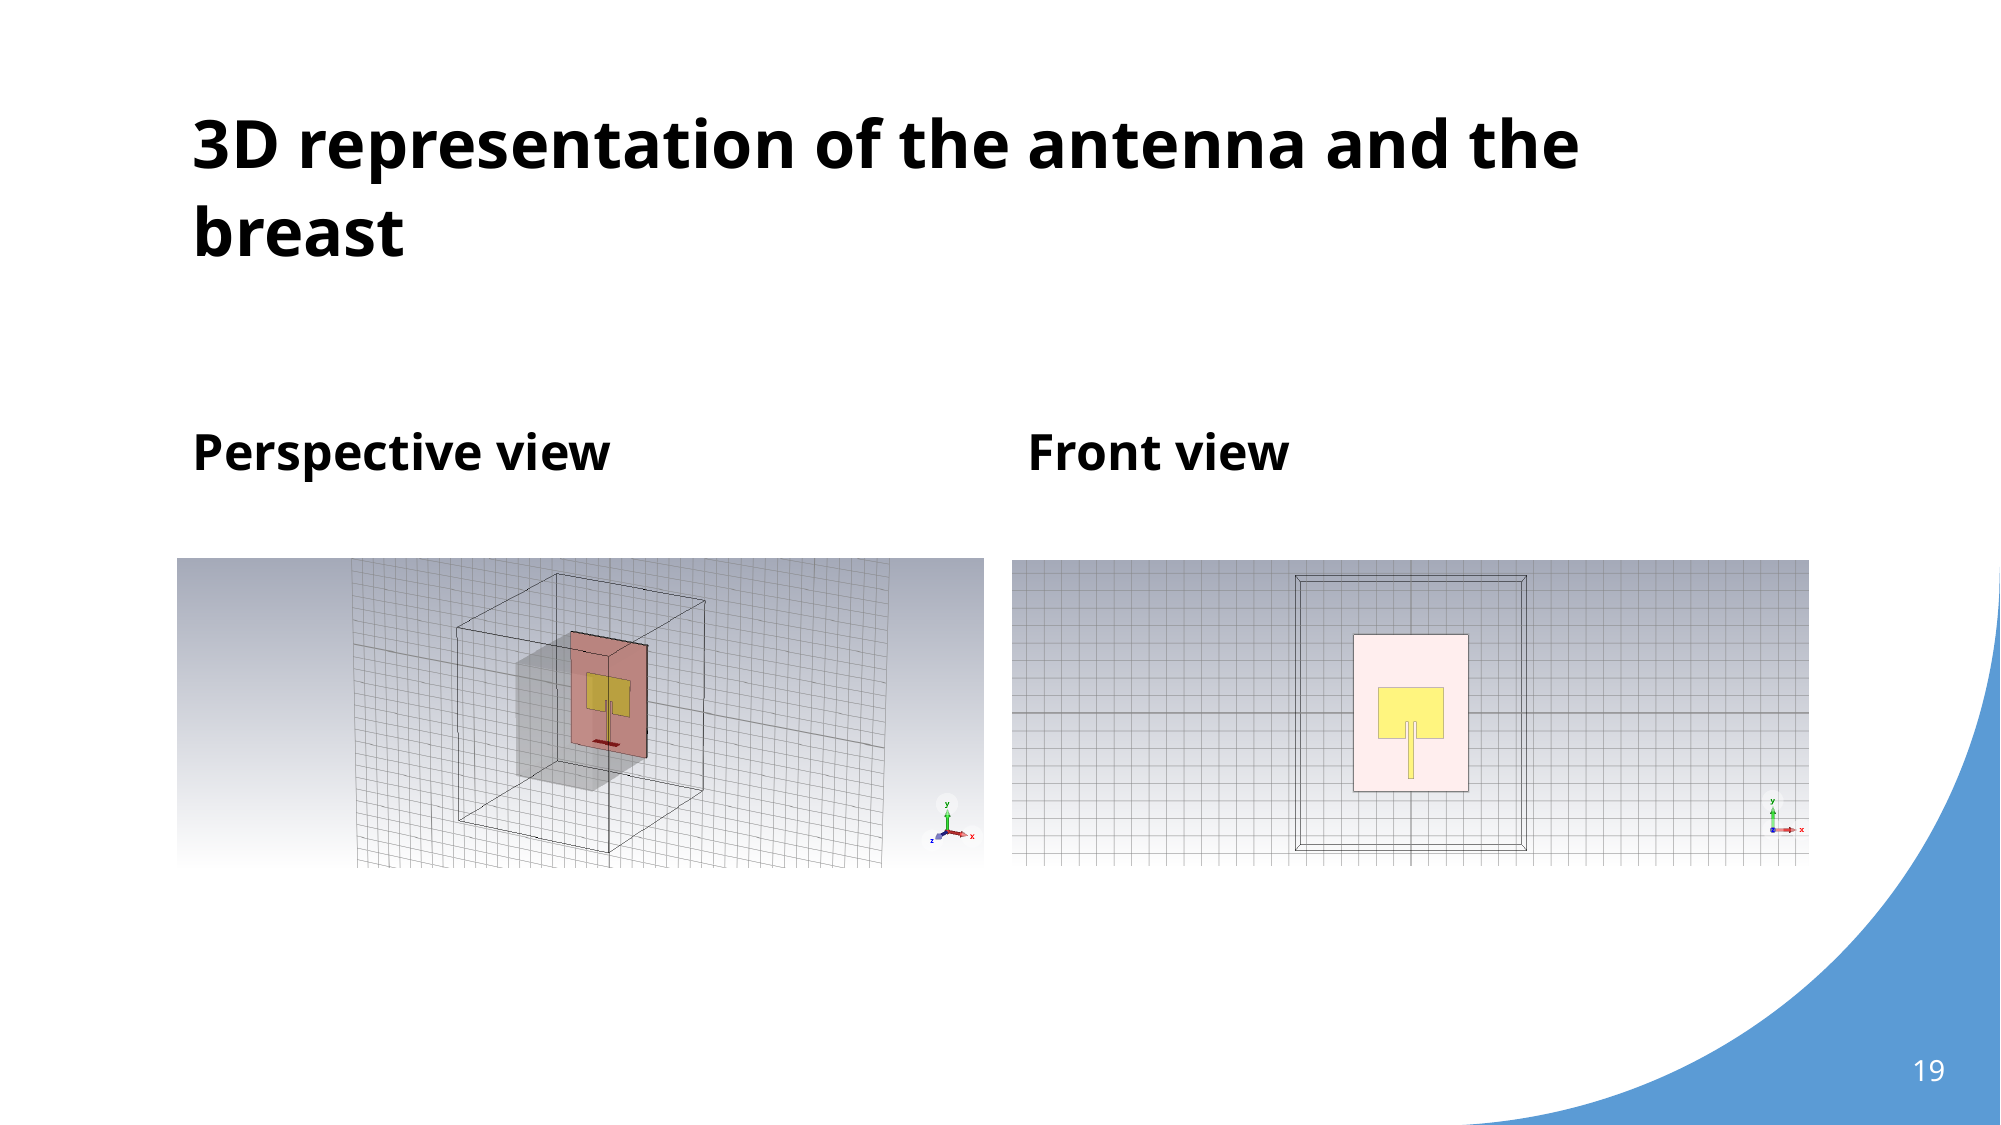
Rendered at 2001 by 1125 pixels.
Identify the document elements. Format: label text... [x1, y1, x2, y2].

list Perspective view [177, 275, 984, 489]
slide_number 19 [1893, 1042, 1961, 1103]
list Front view [1012, 275, 1809, 489]
title 3D representation of the antenna and the breast [177, 59, 1809, 278]
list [177, 558, 984, 868]
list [1012, 560, 1809, 866]
